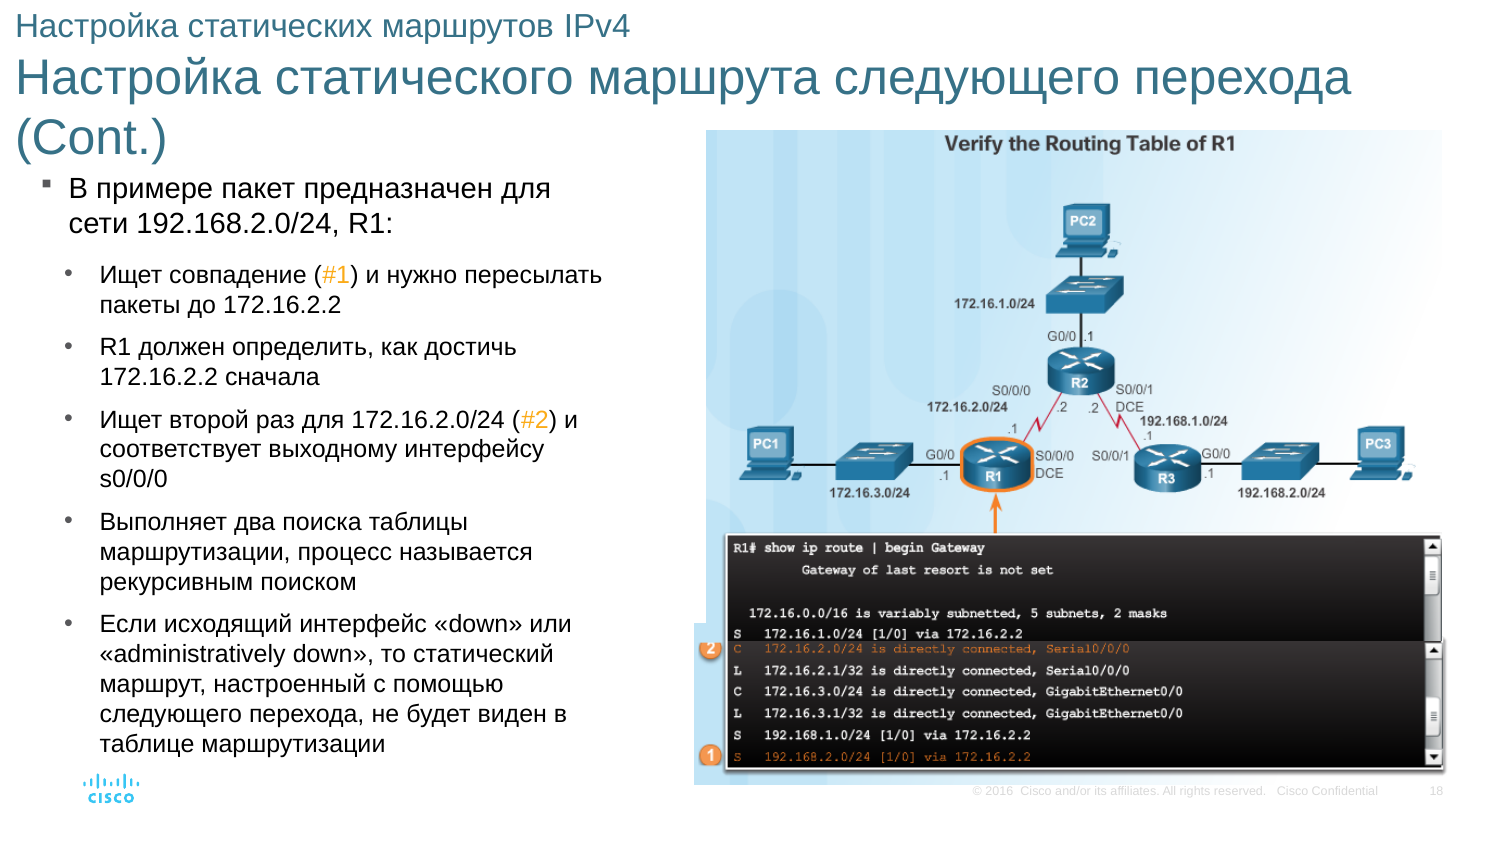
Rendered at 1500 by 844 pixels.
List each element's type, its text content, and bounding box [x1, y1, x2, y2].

picture [694, 130, 1454, 785]
list В примере пакет предназначен для сети 192.168.2.0/24, R1: Ищет совпадение (#1) и нужно пересылать пакеты до 172.16.2.2 R1 должен определить, как достичь 172.16.2.2 сначала Ищет второй раз для 172.16.2.0/24 (#2) и соответствует выходному интерфейсу s0/0/0 Выполняет два поиска таблицы маршрутизации, процесс называется рекурсивным поиском Если исходящий интерфейс «down» или «administratively down», то статический маршрут, настроенный с помощью следующего перехода, не будет виден в таблице маршрутизации [25, 162, 649, 785]
title Настройка статических маршрутов IPv4 Настройка статического маршрута следующего перехода (Cont.) [0, 6, 1500, 162]
